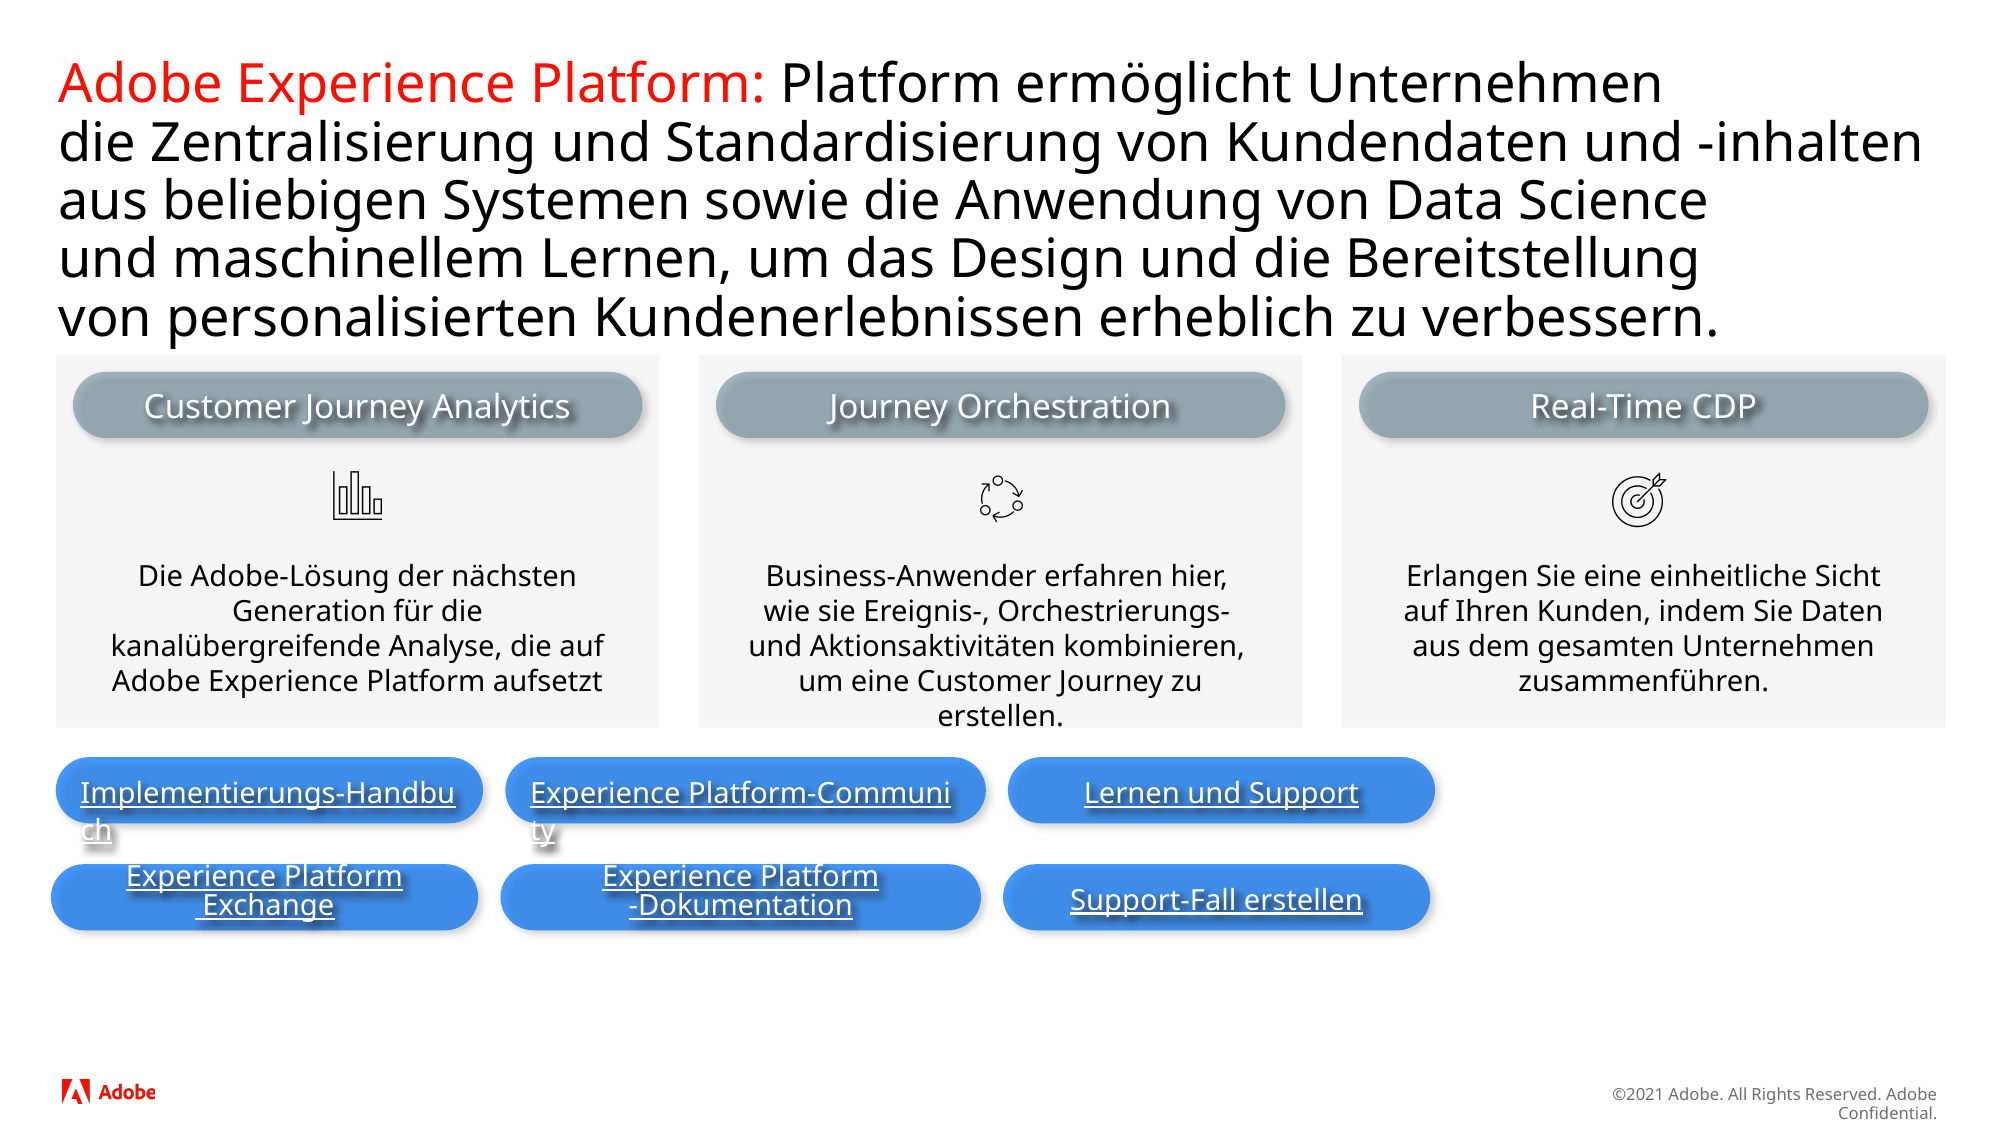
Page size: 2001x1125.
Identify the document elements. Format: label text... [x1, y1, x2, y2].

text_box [505, 757, 986, 824]
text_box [500, 864, 981, 931]
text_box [55, 355, 660, 728]
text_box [1341, 355, 1946, 728]
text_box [55, 757, 483, 824]
picture [1605, 467, 1672, 534]
picture [323, 461, 392, 530]
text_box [698, 355, 1303, 728]
title Adobe Experience Platform: Platform ermöglicht Unternehmen die Zentralisierung und Standardisierung von Kundendaten und -inhalten aus beliebigen Systemen sowie die Anwendung von Data Science und maschinellem Lernen, um das Design und die Bereitstellung von personalisierten Kundenerlebnissen erheblich zu verbessern. [51, 48, 1971, 155]
picture [968, 467, 1032, 530]
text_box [1007, 757, 1436, 824]
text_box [50, 864, 479, 931]
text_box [1003, 864, 1431, 931]
